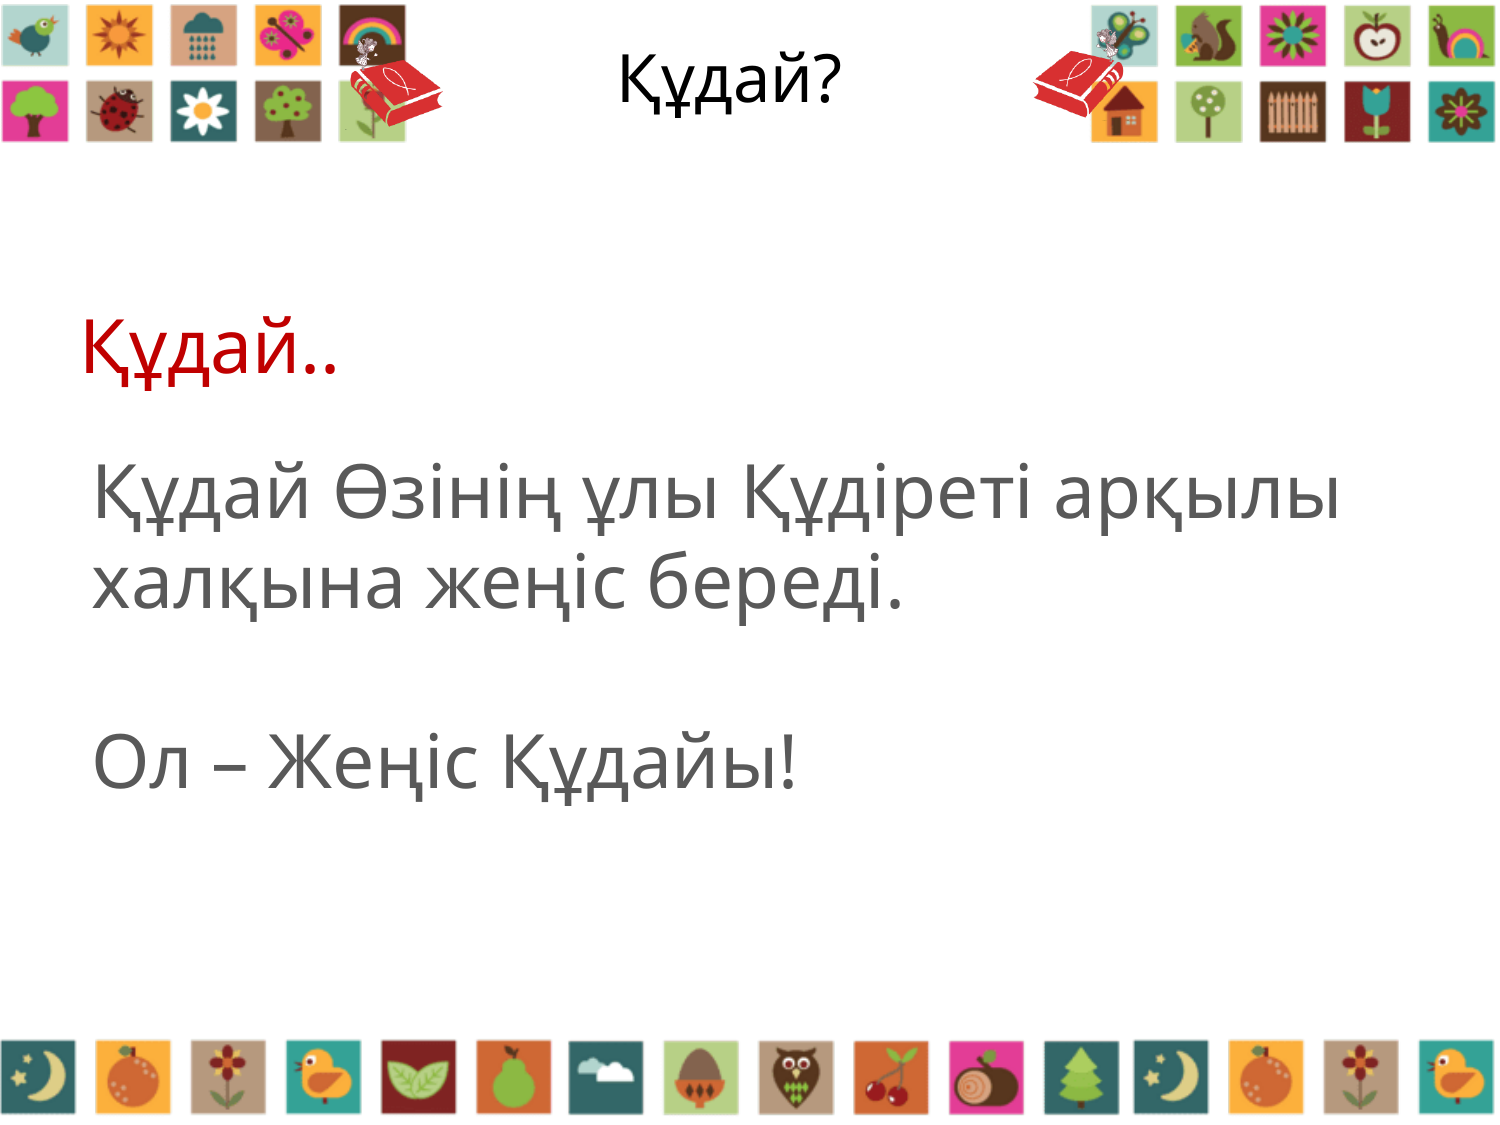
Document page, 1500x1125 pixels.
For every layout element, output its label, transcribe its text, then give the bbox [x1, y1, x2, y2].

text_box Құдай.. [64, 290, 1412, 396]
text_box Құдай Өзінің ұлы Құдіреті арқылы халқына жеңіс береді. Ол – Жеңіс Құдайы! [76, 436, 1424, 812]
picture [0, 3, 475, 150]
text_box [0, 1028, 1500, 1118]
text_box Құдай? [480, 28, 997, 124]
picture [1001, 3, 1500, 150]
